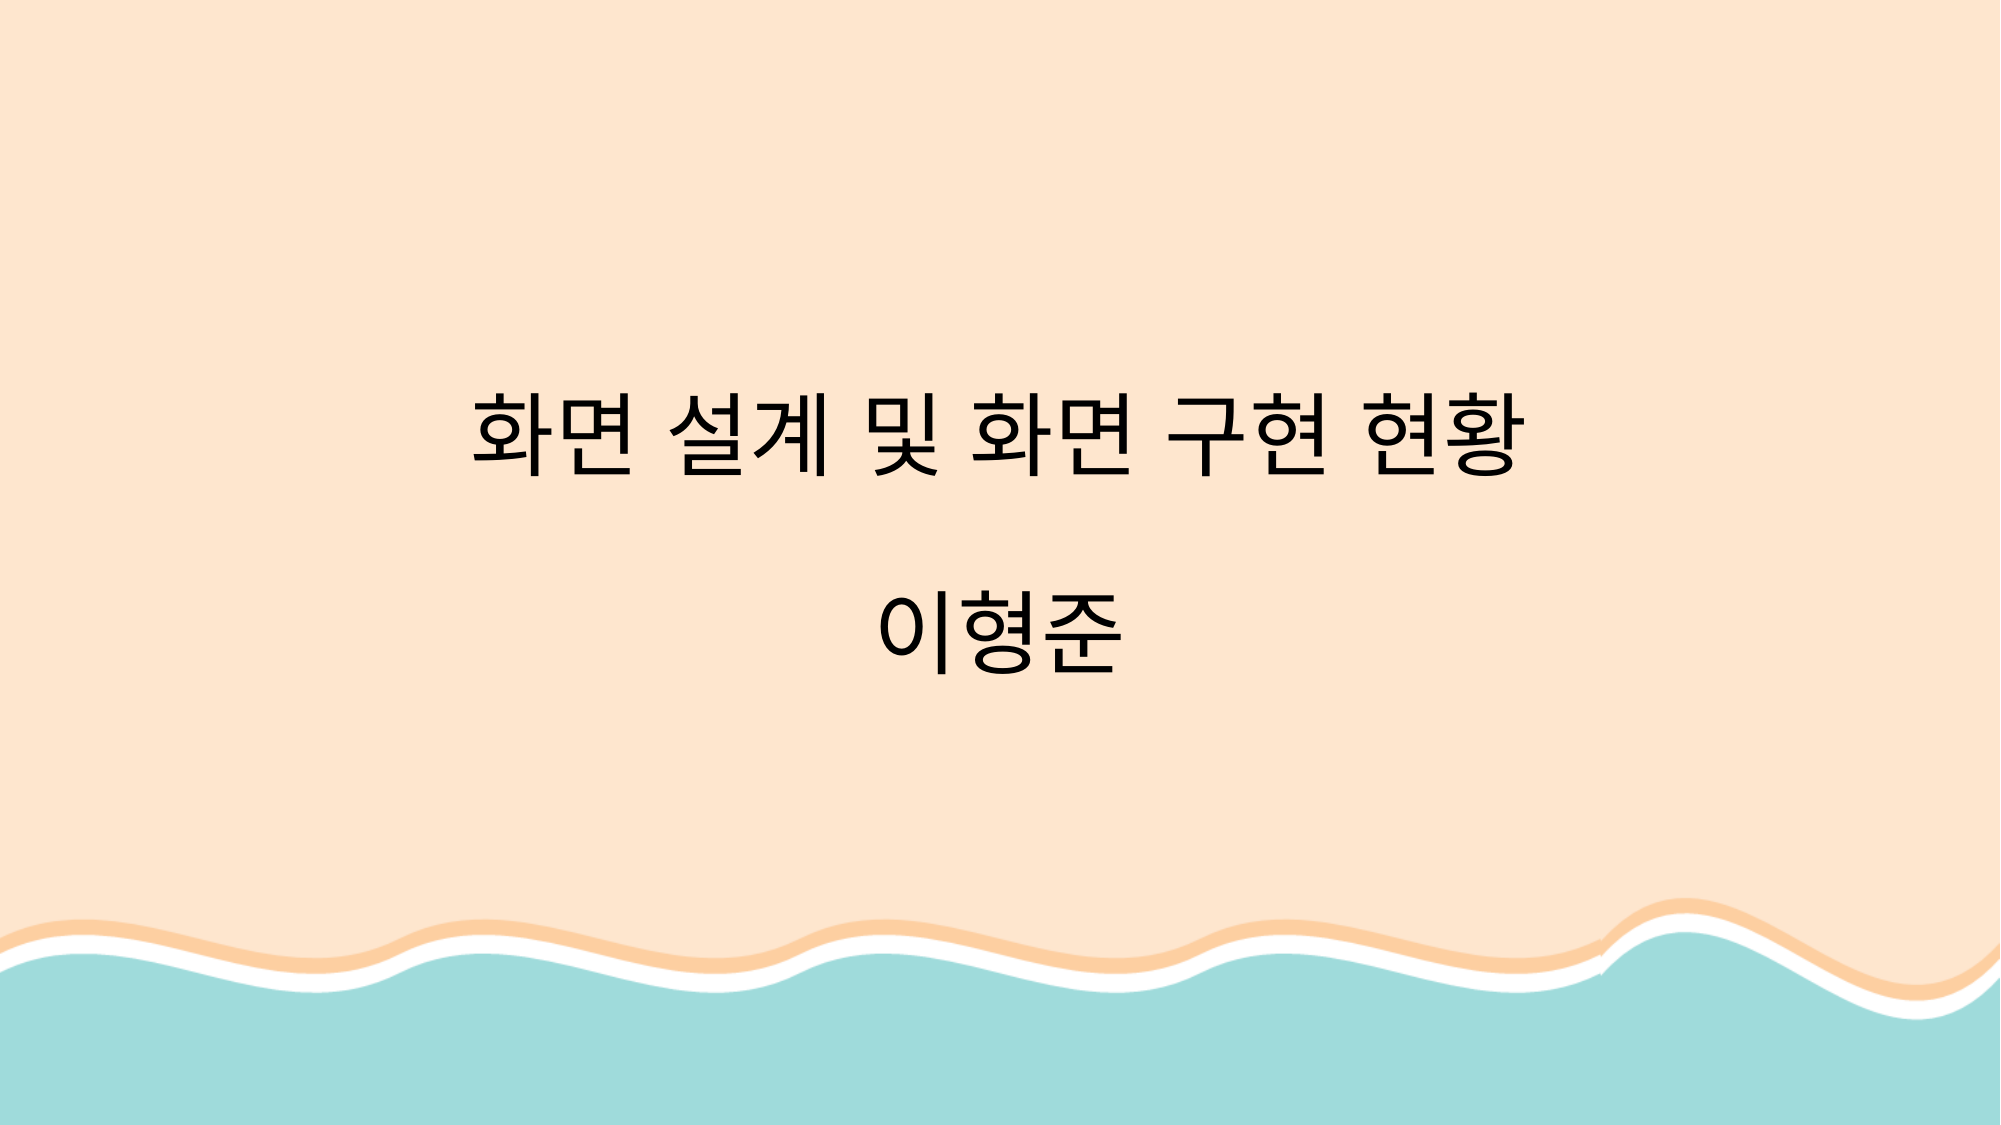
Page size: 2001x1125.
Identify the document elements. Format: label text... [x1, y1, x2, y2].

title 화면 설계 및 화면 구현 현황 이형준 [137, 215, 1863, 863]
picture [0, 0, 2000, 1125]
